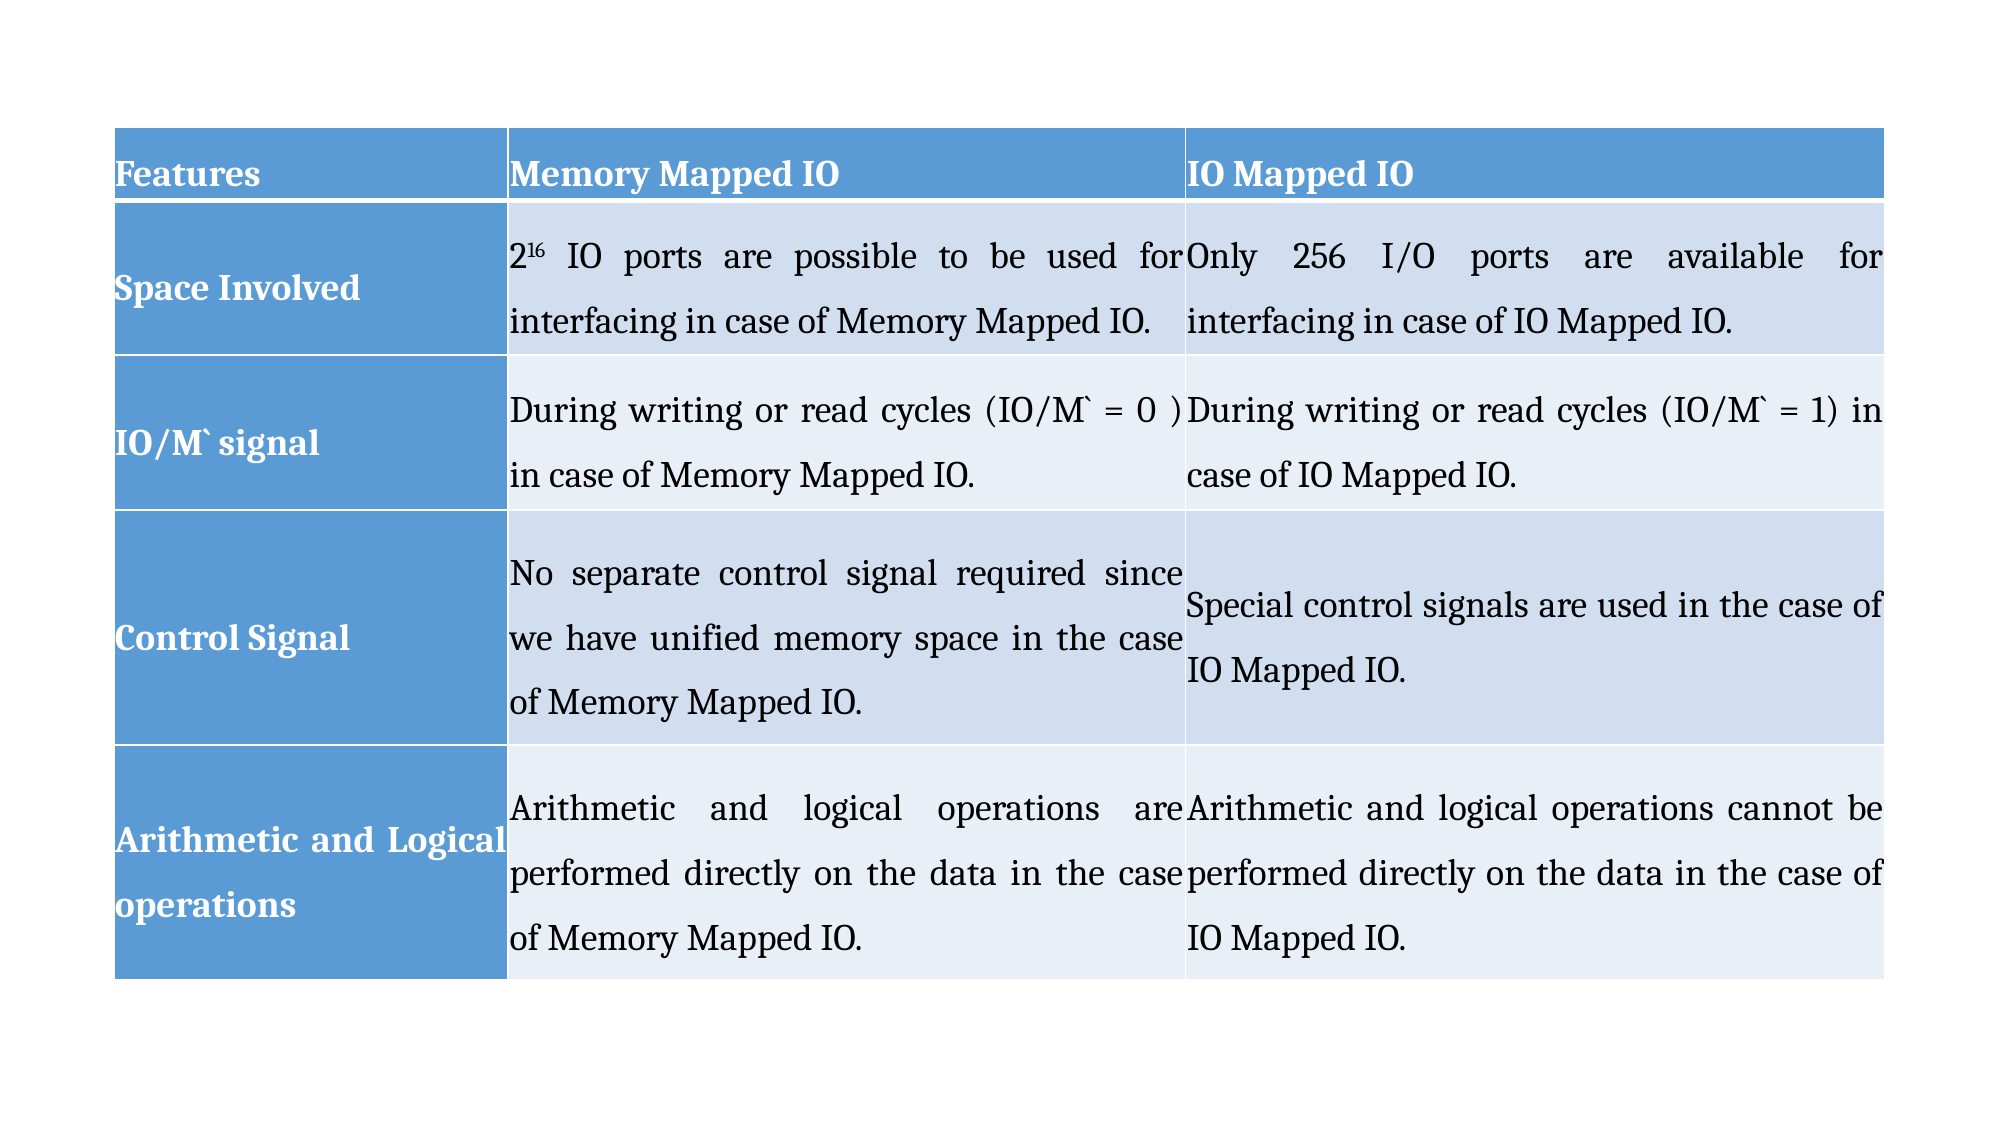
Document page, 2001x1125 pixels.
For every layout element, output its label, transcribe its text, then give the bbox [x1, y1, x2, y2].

table_cell Arithmetic and logical operations cannot be performed directly on the data in the case of IO Mapped IO. [1186, 746, 1884, 979]
table_cell Arithmetic and logical operations are performed directly on the data in the case of Memory Mapped IO. [509, 746, 1185, 979]
table_cell IO/M` signal [115, 356, 507, 509]
table_cell 216 IO ports are possible to be used for interfacing in case of Memory Mapped IO. [509, 203, 1185, 354]
table_cell Space Involved [115, 203, 507, 354]
table_cell Special control signals are used in the case of IO Mapped IO. [1186, 511, 1884, 744]
table_cell Control Signal [115, 511, 507, 744]
table_cell Only 256 I/O ports are available for interfacing in case of IO Mapped IO. [1186, 203, 1884, 354]
table_cell Arithmetic and Logical operations [115, 746, 507, 979]
table_cell During writing or read cycles (IO/M` = 1) in case of IO Mapped IO. [1186, 356, 1884, 509]
table_header Features [115, 128, 507, 198]
table_cell No separate control signal required since we have unified memory space in the case of Memory Mapped IO. [509, 511, 1185, 744]
table_header Memory Mapped IO [509, 128, 1185, 198]
table_cell During writing or read cycles (IO/M` = 0 ) in case of Memory Mapped IO. [509, 356, 1185, 509]
table_header IO Mapped IO [1186, 128, 1884, 198]
